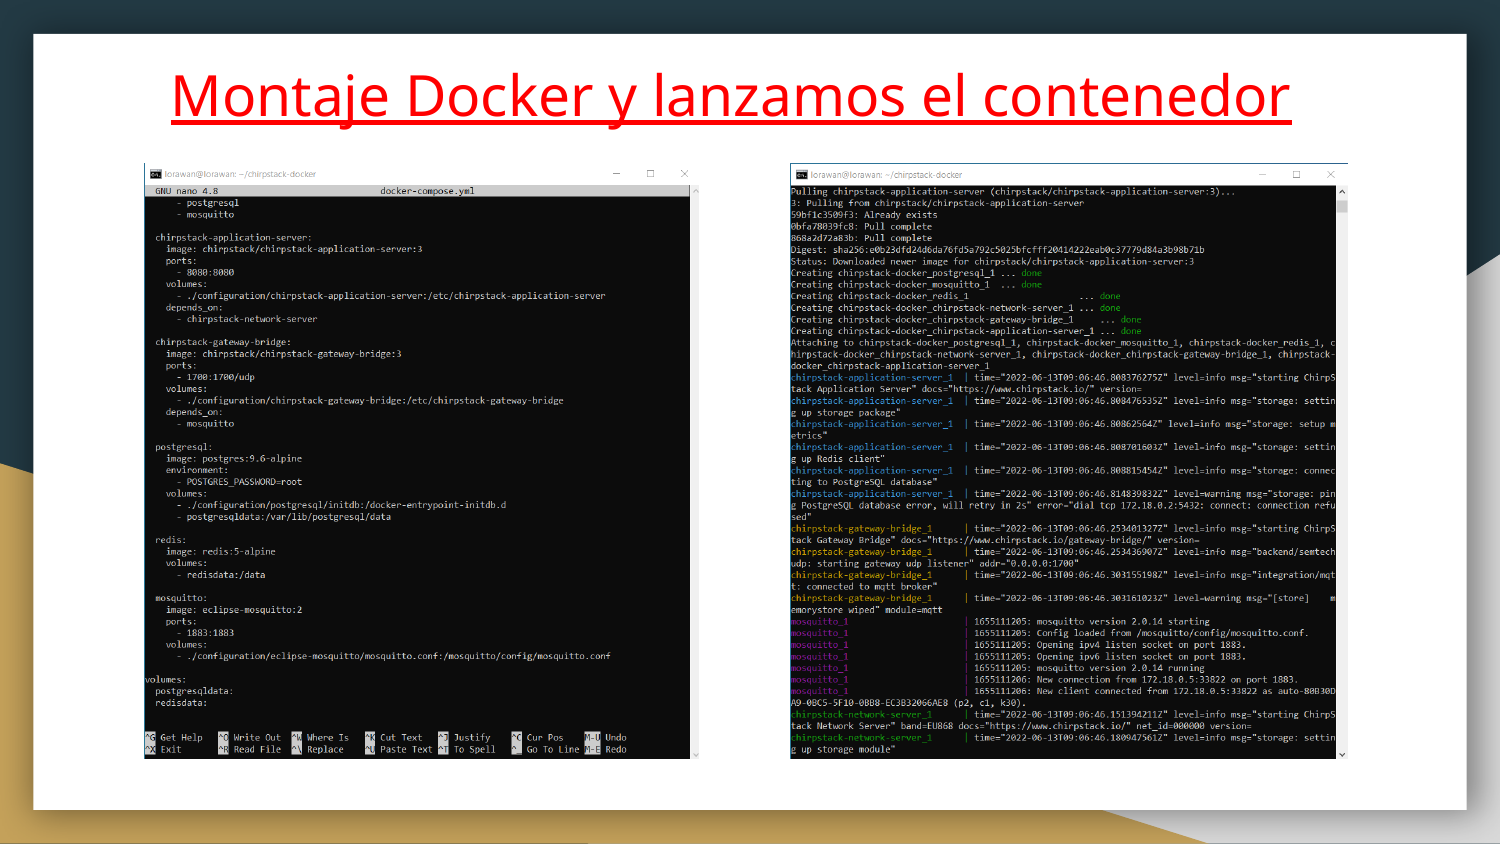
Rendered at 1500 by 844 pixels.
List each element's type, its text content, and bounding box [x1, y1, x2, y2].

picture [790, 163, 1348, 759]
title Montaje Docker y lanzamos el contenedor [115, 44, 1348, 201]
picture [144, 163, 700, 759]
